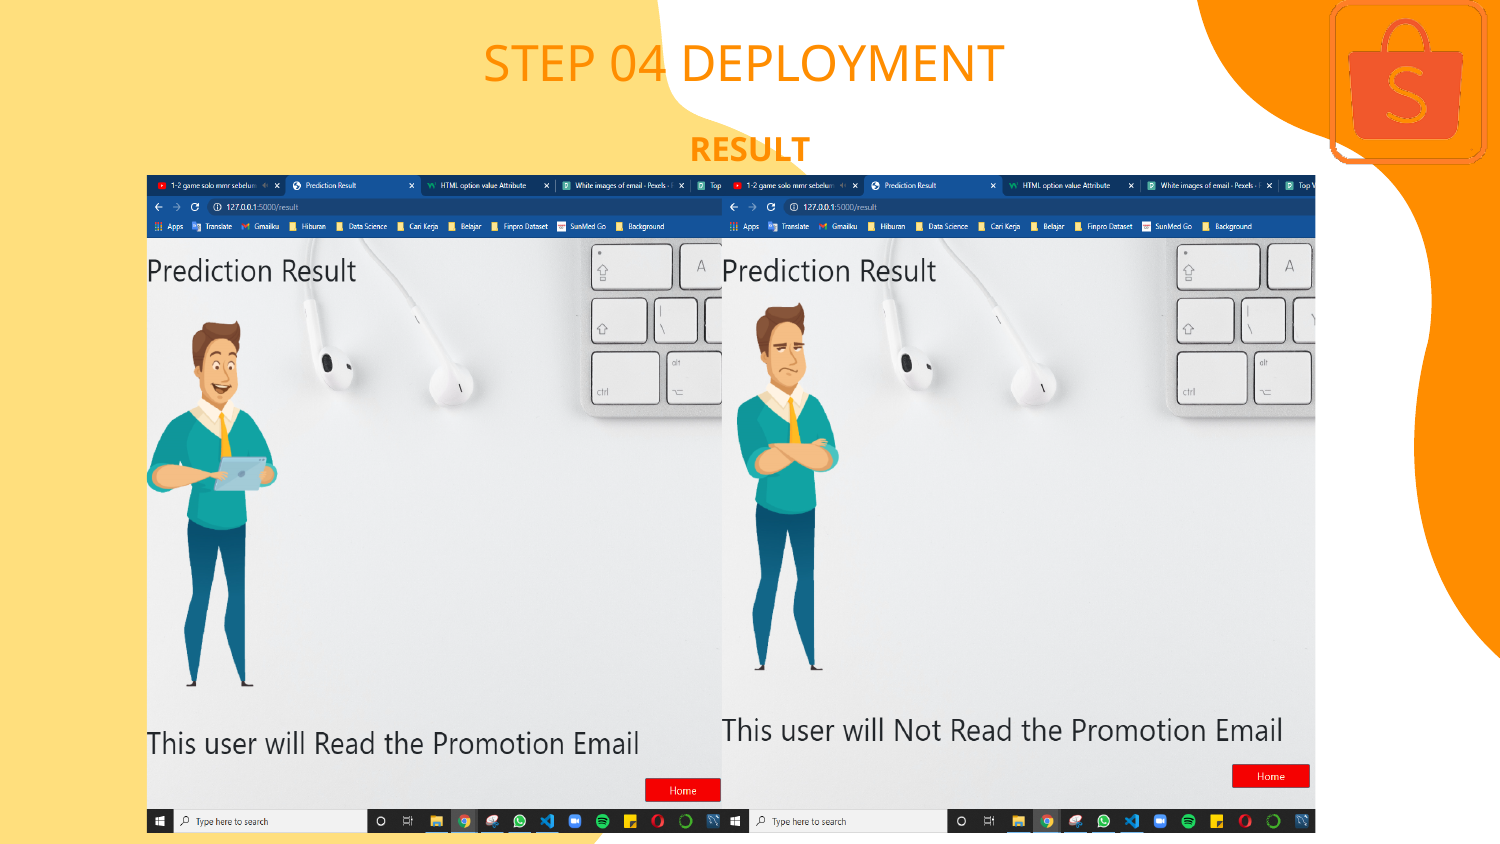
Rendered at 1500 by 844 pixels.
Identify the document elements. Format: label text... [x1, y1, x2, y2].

text_box RESULT [371, 106, 1129, 174]
title STEP 04 DEPLOYMENT [404, 0, 1085, 106]
picture [146, 0, 1500, 834]
